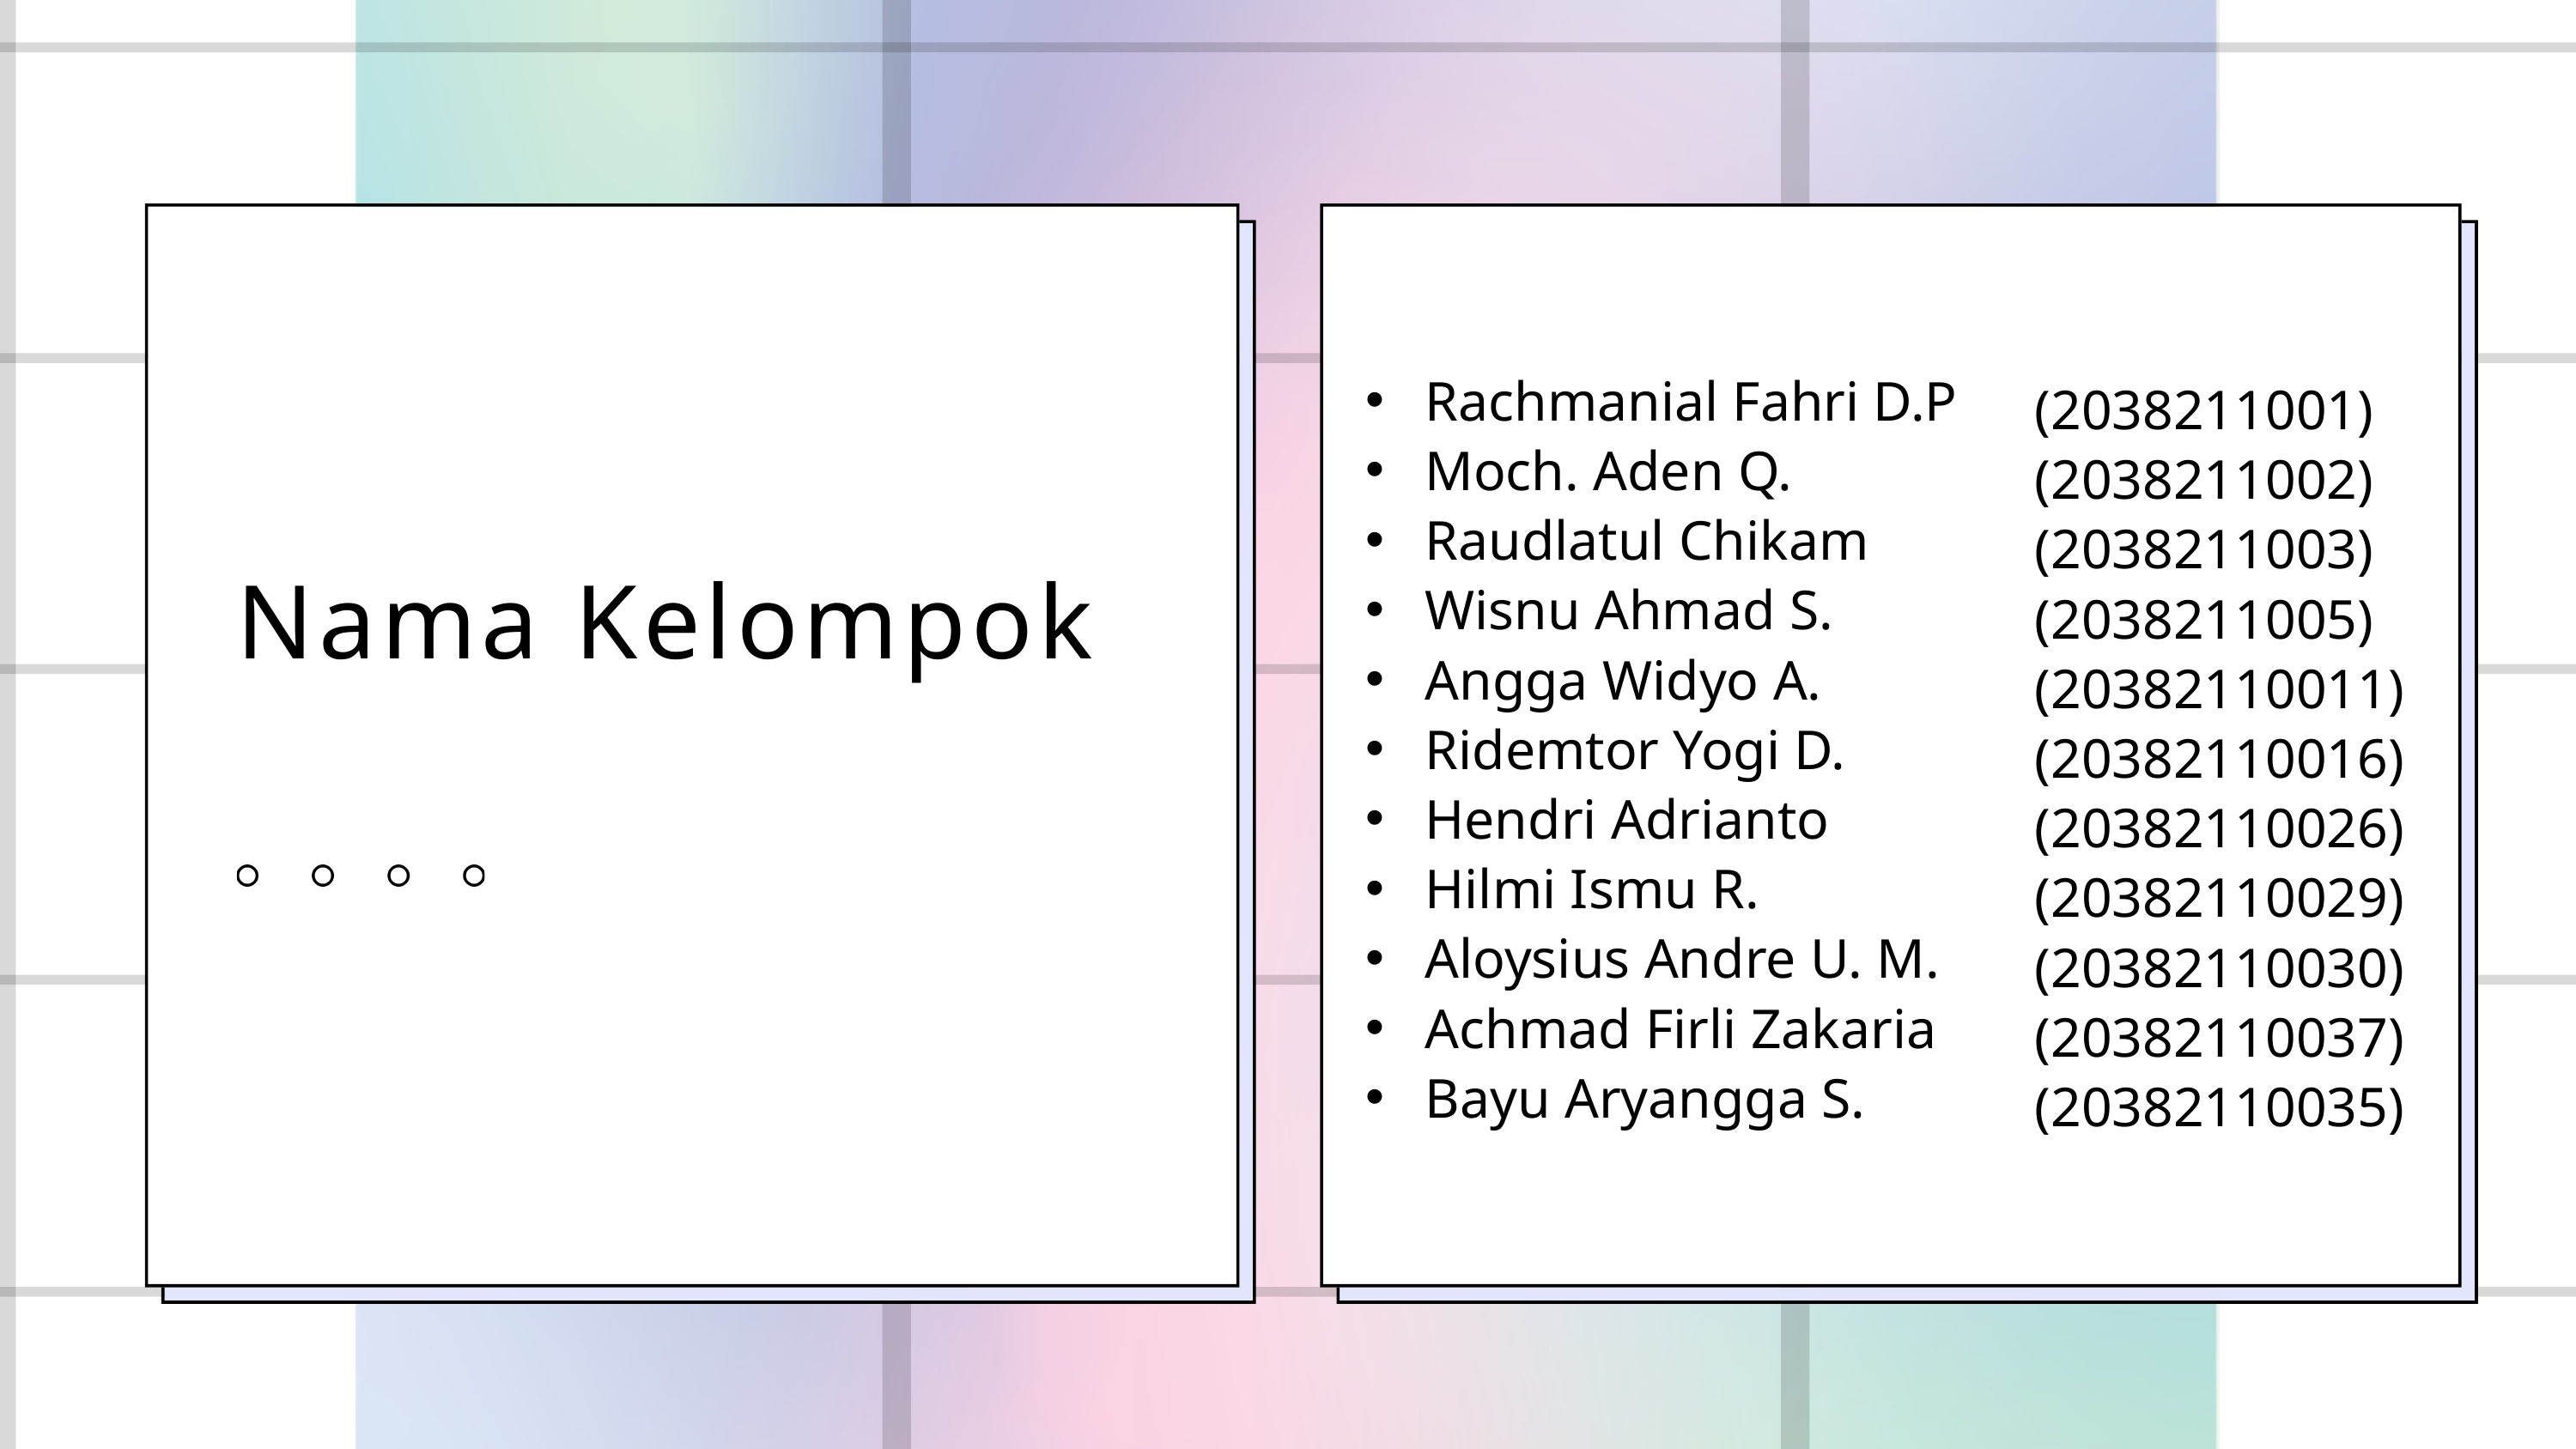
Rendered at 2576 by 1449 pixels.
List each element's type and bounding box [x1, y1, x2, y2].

picture [236, 864, 485, 905]
text_box [1319, 203, 2478, 1304]
text_box [0, 0, 2576, 1449]
text_box [144, 203, 1256, 1304]
